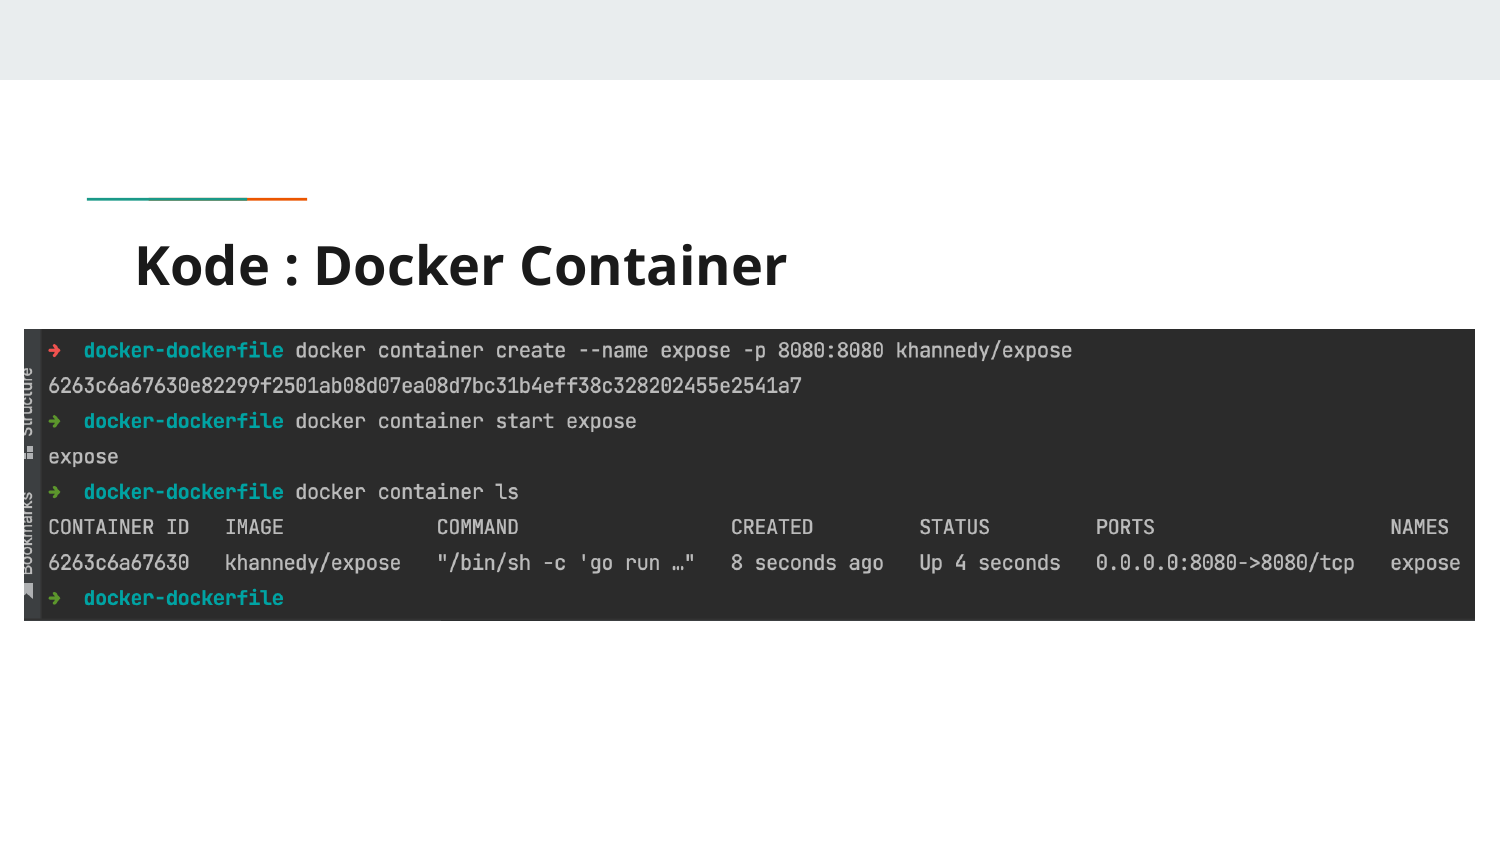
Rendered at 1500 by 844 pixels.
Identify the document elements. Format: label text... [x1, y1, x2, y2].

title Kode : Docker Container [119, 216, 1381, 305]
picture [24, 328, 1476, 621]
